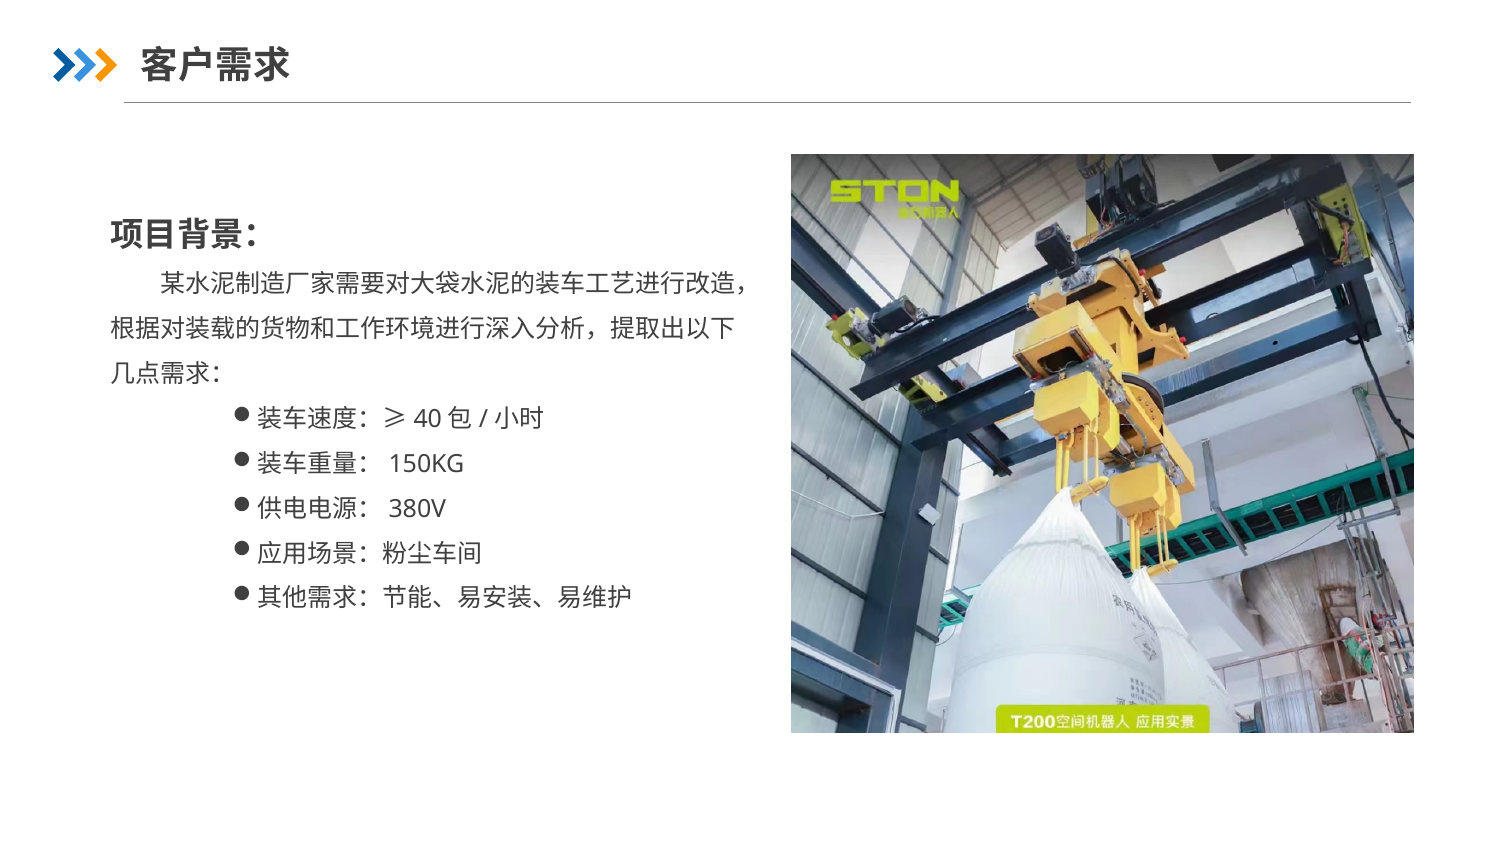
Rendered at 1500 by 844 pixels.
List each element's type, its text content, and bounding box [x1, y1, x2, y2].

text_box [52, 47, 118, 82]
text_box 客户需求 [140, 32, 672, 96]
picture [790, 153, 1414, 734]
text_box 项目背景： 某水泥制造厂家需要对大袋水泥的装车工艺进行改造，根据对装载的货物和工作环境进行深入分析，提取出以下几点需求： 装车速度：≥40包/小时 装车重量：150KG 供电电源：380V 应用场景：粉尘车间 其他需求：节能、易安装、易维护 [95, 185, 771, 709]
